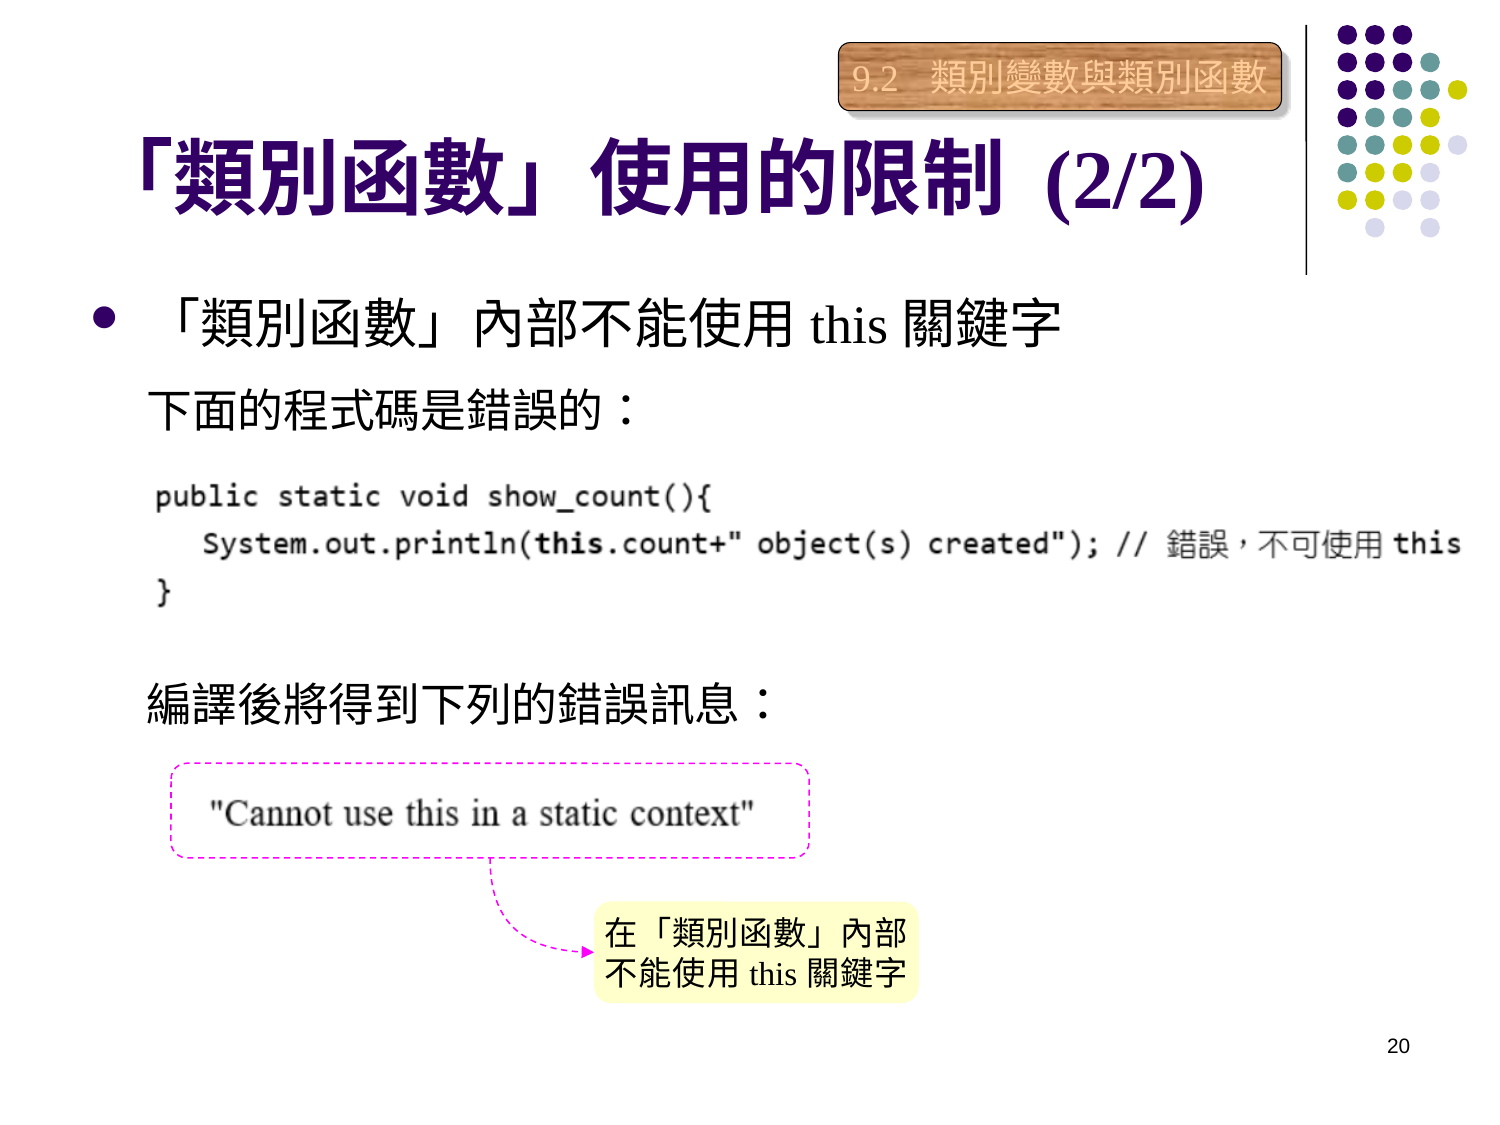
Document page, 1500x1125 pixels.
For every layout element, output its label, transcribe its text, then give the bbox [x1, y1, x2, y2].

list 「類別函數」內部不能使用this關鍵字 下面的程式碼是錯誤的： [75, 282, 1425, 462]
picture [153, 479, 1465, 610]
text_box [170, 763, 810, 858]
slide_number 20 [1074, 1025, 1425, 1100]
text_box 編譯後將得到下列的錯誤訊息： [74, 668, 1425, 746]
title 「類別函數」使用的限制 (2/2) [75, 20, 1313, 233]
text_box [494, 853, 590, 957]
text_box 在「類別函數」內部不能使用this關鍵字 [593, 901, 919, 1004]
text_box 9.2 類別變數與類別函數 [838, 42, 1282, 111]
picture [202, 792, 757, 838]
